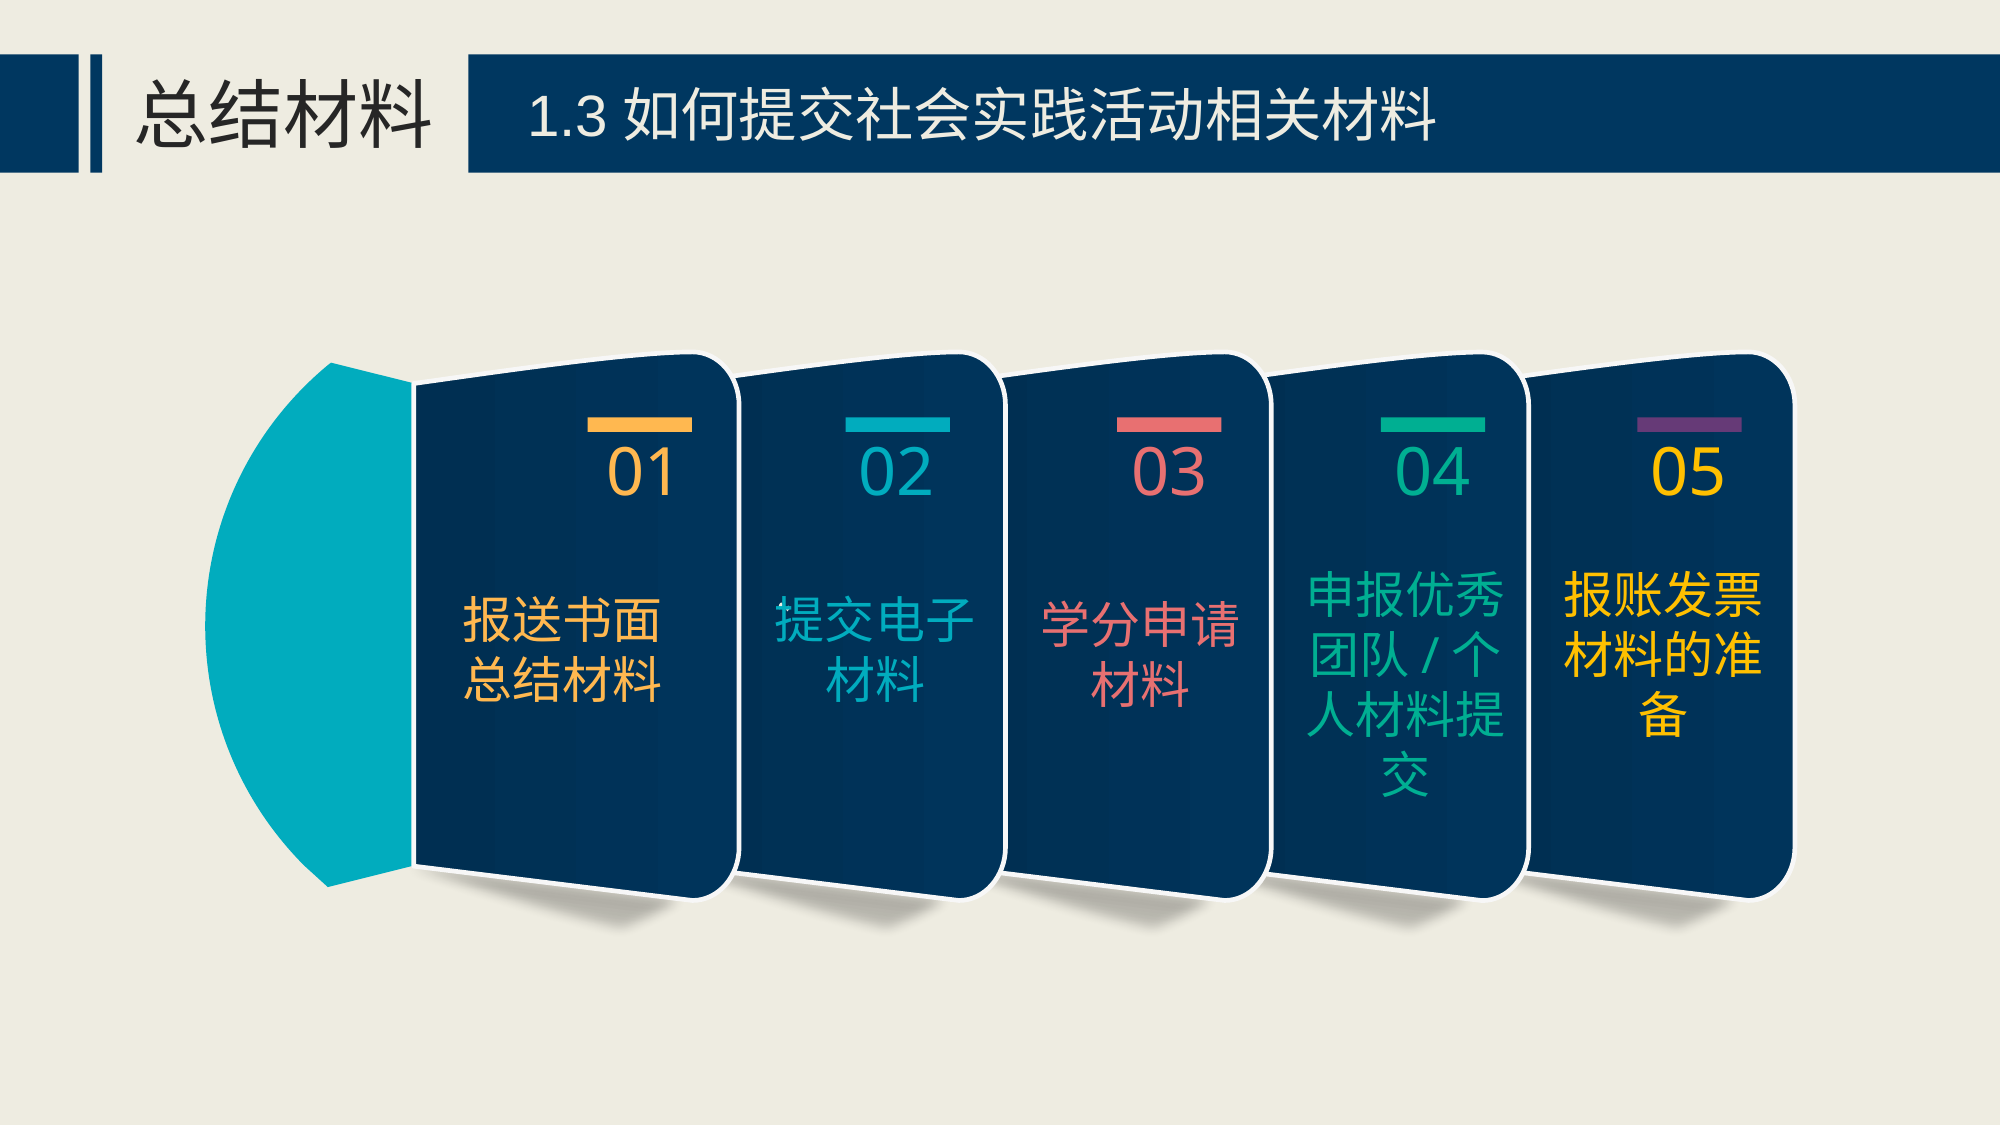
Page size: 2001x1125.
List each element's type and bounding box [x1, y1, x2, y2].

text_box [1273, 351, 1539, 927]
text_box [204, 362, 247, 888]
text_box [0, 54, 2000, 173]
text_box [1008, 351, 1273, 927]
text_box [740, 351, 1008, 927]
text_box [1539, 351, 1797, 927]
text_box [252, 351, 740, 927]
